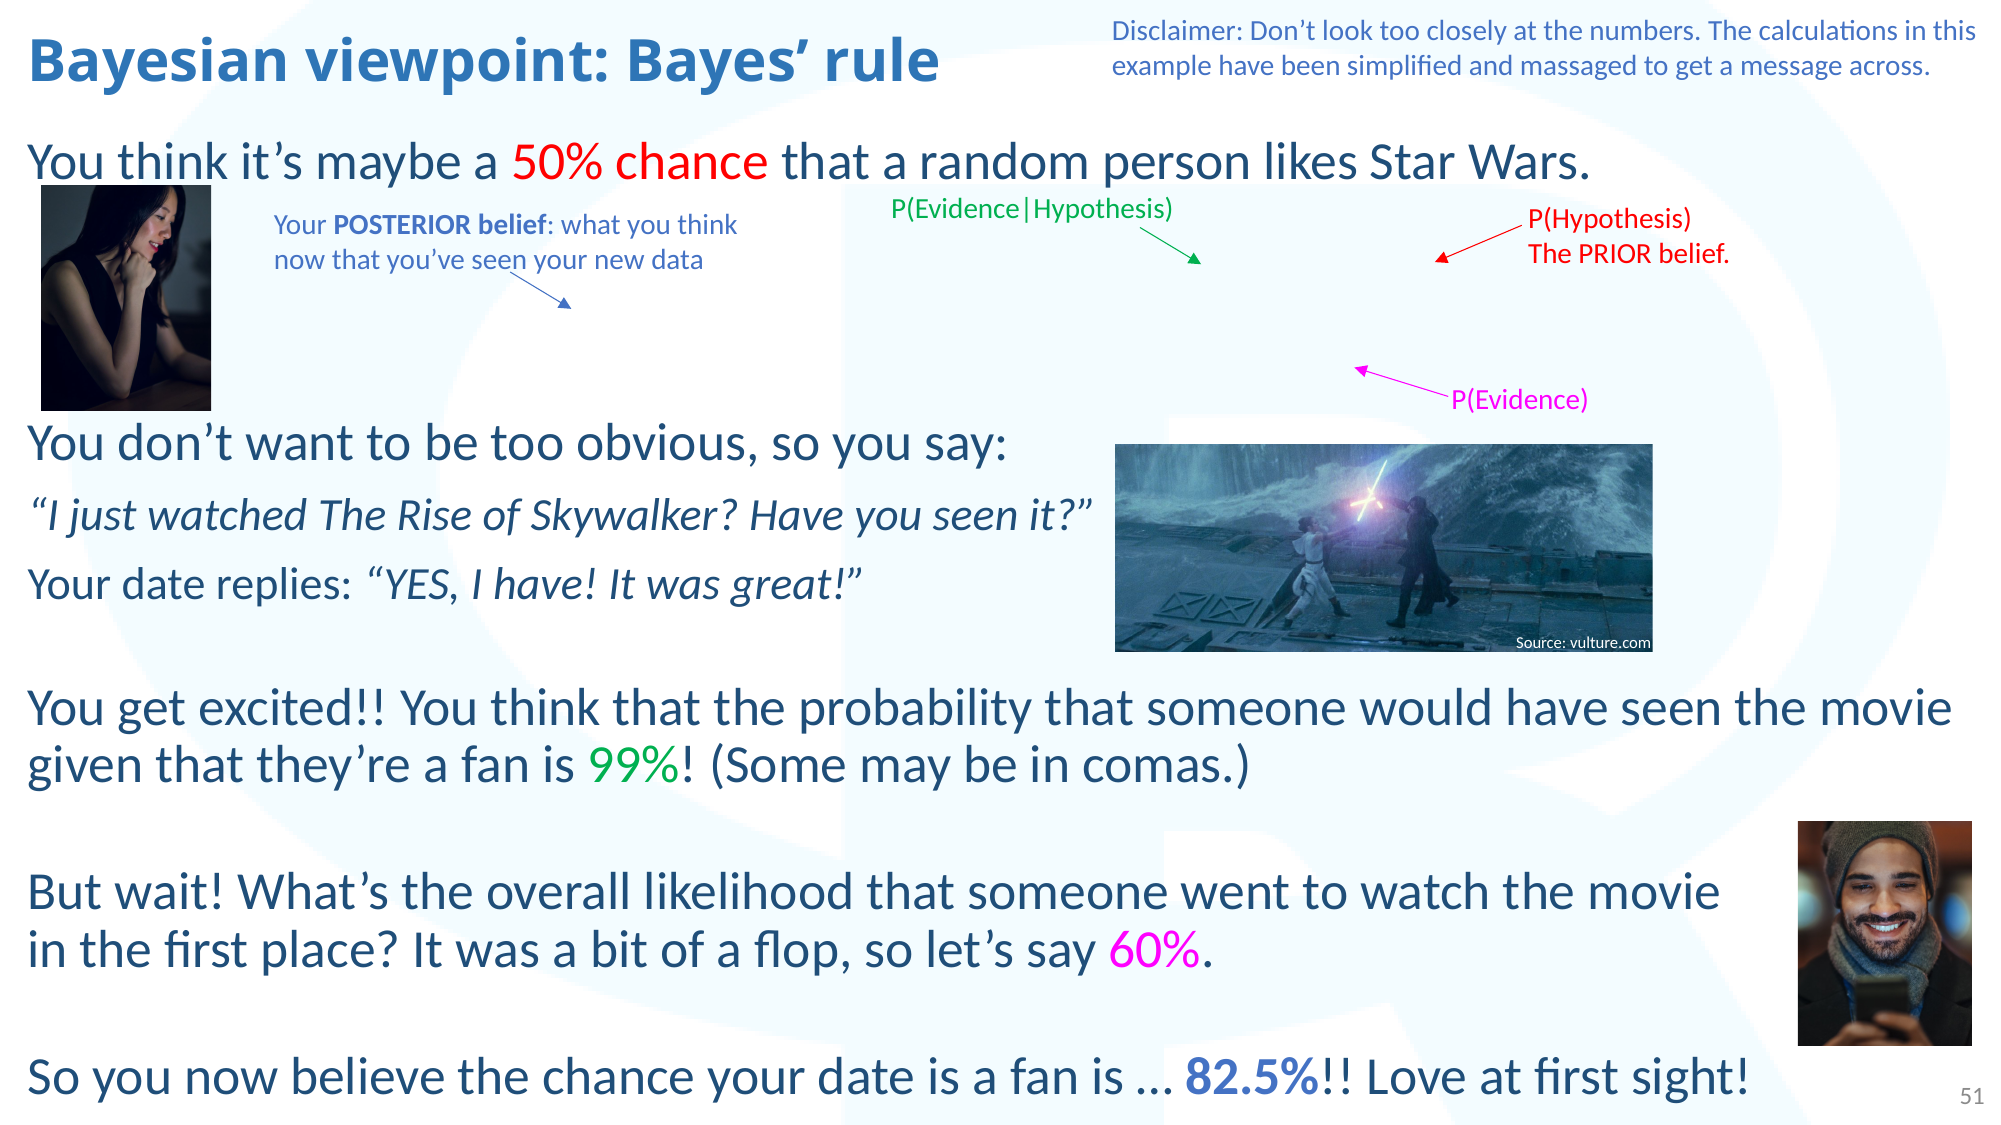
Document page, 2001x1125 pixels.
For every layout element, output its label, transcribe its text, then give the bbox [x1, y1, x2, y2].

text_box Your POSTERIOR belief: what you think now that you’ve seen your new data [259, 197, 755, 283]
text_box P(Evidence) [1436, 372, 1634, 423]
text_box P(Evidence|Hypothesis) [876, 181, 1211, 232]
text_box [1354, 367, 1449, 397]
text_box P(Hypothesis) The PRIOR belief. [1513, 191, 1834, 277]
picture [1797, 821, 1972, 1046]
text_box Source: vulture.com [1326, 624, 1667, 660]
picture [1114, 444, 1653, 652]
title Bayesian viewpoint: Bayes’ rule [12, 17, 1988, 108]
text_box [510, 271, 572, 309]
slide_number 51 [1550, 1065, 2000, 1125]
text_box Disclaimer: Don’t look too closely at the numbers. The calculations in this example have been simplified and massaged to get a message across. [1097, 3, 2000, 89]
picture [41, 185, 212, 411]
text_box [1139, 227, 1202, 265]
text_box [1434, 225, 1522, 263]
